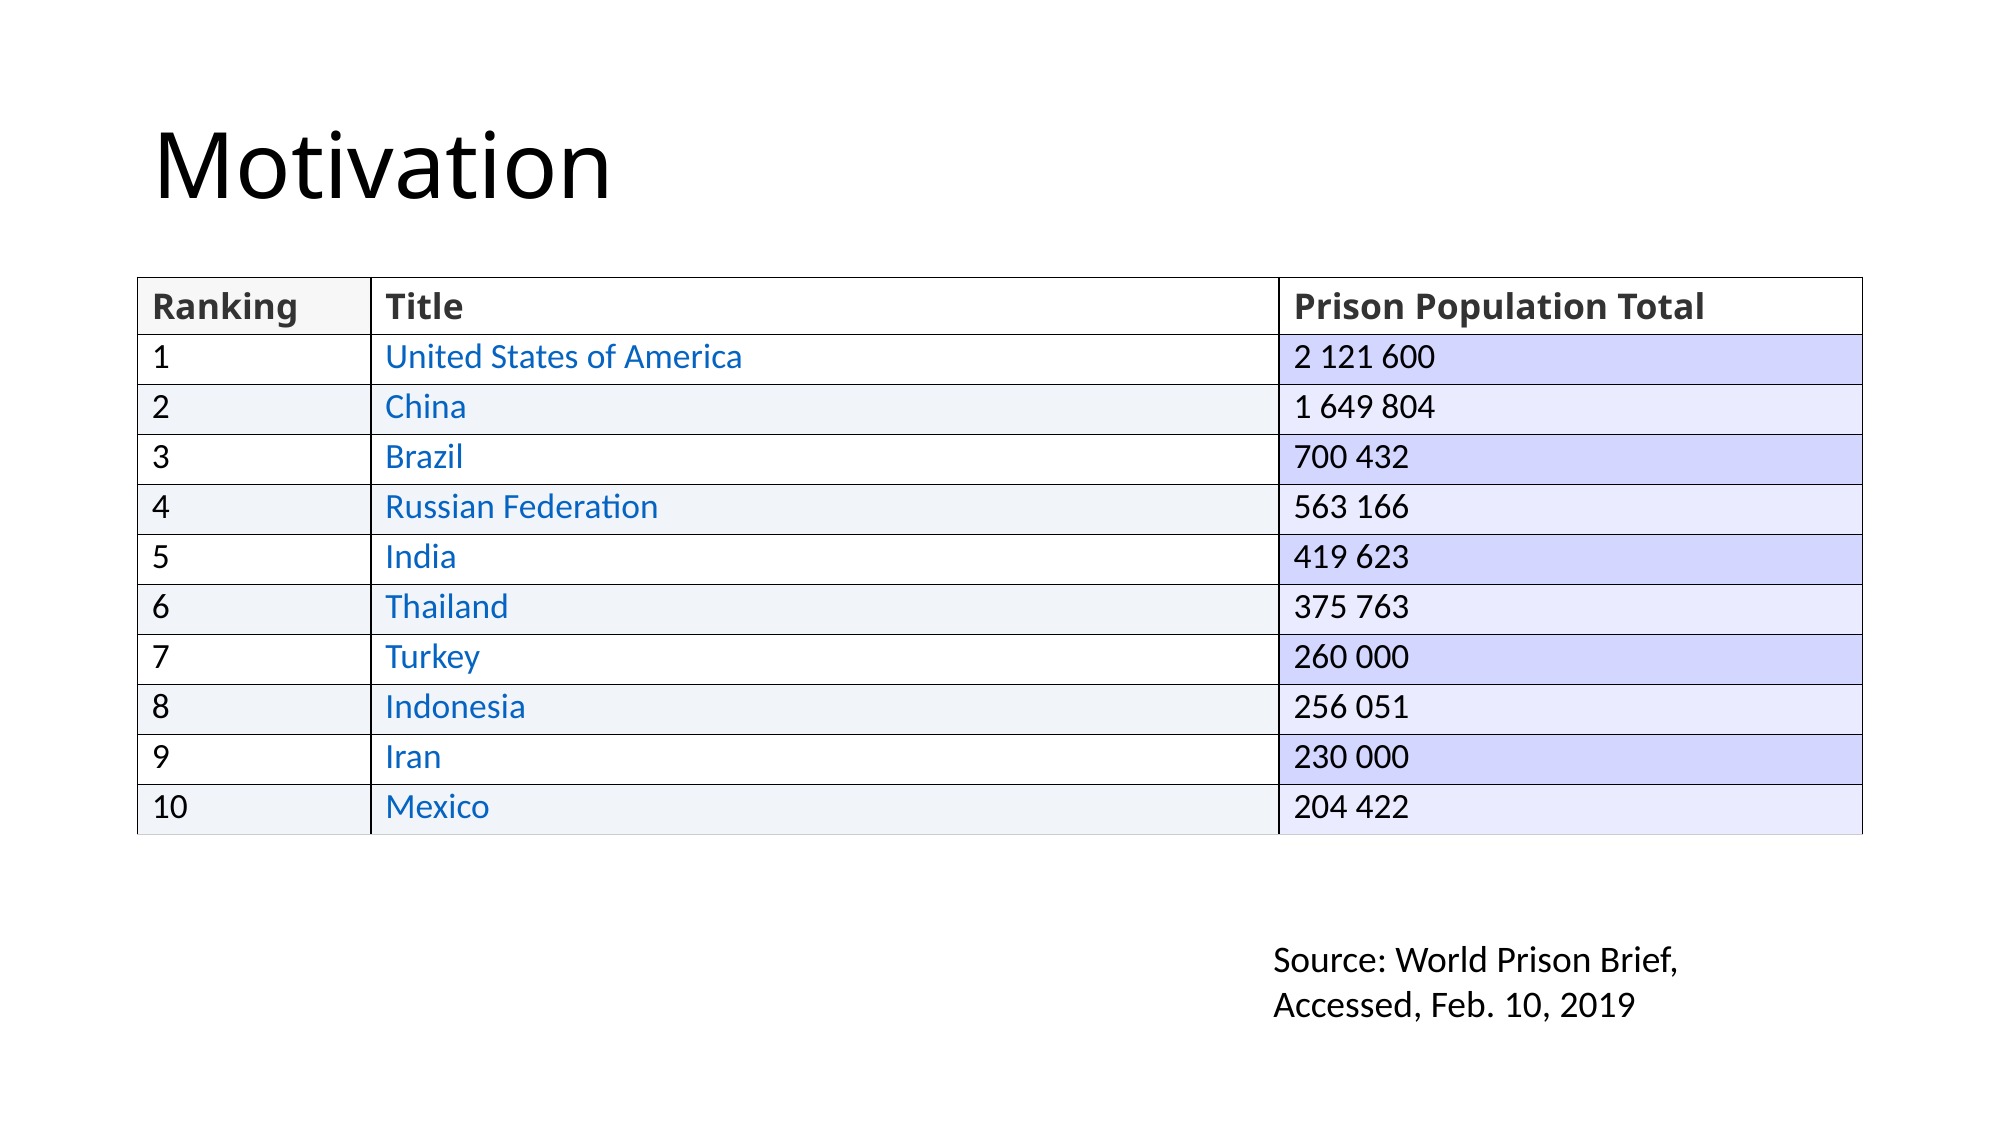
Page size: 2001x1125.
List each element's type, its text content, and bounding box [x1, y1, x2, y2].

table_cell 375 763 [1280, 585, 1862, 634]
table_cell 1 [138, 335, 370, 384]
table_cell Thailand [372, 585, 1278, 634]
text_box Source: World Prison Brief, Accessed, Feb. 10, 2019 [1258, 928, 1751, 1033]
table_cell 419 623 [1280, 535, 1862, 584]
table_cell 7 [138, 635, 370, 684]
table_cell Indonesia [372, 685, 1278, 734]
table_header Prison Population Total [1280, 278, 1862, 334]
table_cell 204 422 [1280, 785, 1862, 834]
table_cell 563 166 [1280, 485, 1862, 534]
table_header Title [372, 278, 1278, 334]
table_cell 700 432 [1280, 435, 1862, 484]
table_cell 2 [138, 385, 370, 434]
table_cell 2 121 600 [1280, 335, 1862, 384]
table_cell 256 051 [1280, 685, 1862, 734]
table_cell India [372, 535, 1278, 584]
table_cell 5 [138, 535, 370, 584]
table_cell 4 [138, 485, 370, 534]
table_cell 1 649 804 [1280, 385, 1862, 434]
table_cell United States of America [372, 335, 1278, 384]
table_cell 230 000 [1280, 735, 1862, 784]
table_cell Turkey [372, 635, 1278, 684]
table_cell Russian Federation [372, 485, 1278, 534]
table_cell Mexico [372, 785, 1278, 834]
title Motivation [137, 59, 1863, 277]
table_cell Brazil [372, 435, 1278, 484]
table_cell 9 [138, 735, 370, 784]
table_cell 260 000 [1280, 635, 1862, 684]
table_header Ranking [138, 278, 370, 334]
table_cell 3 [138, 435, 370, 484]
table_cell 8 [138, 685, 370, 734]
table_cell 10 [138, 785, 370, 834]
table_cell China [372, 385, 1278, 434]
table_cell 6 [138, 585, 370, 634]
table_cell Iran [372, 735, 1278, 784]
